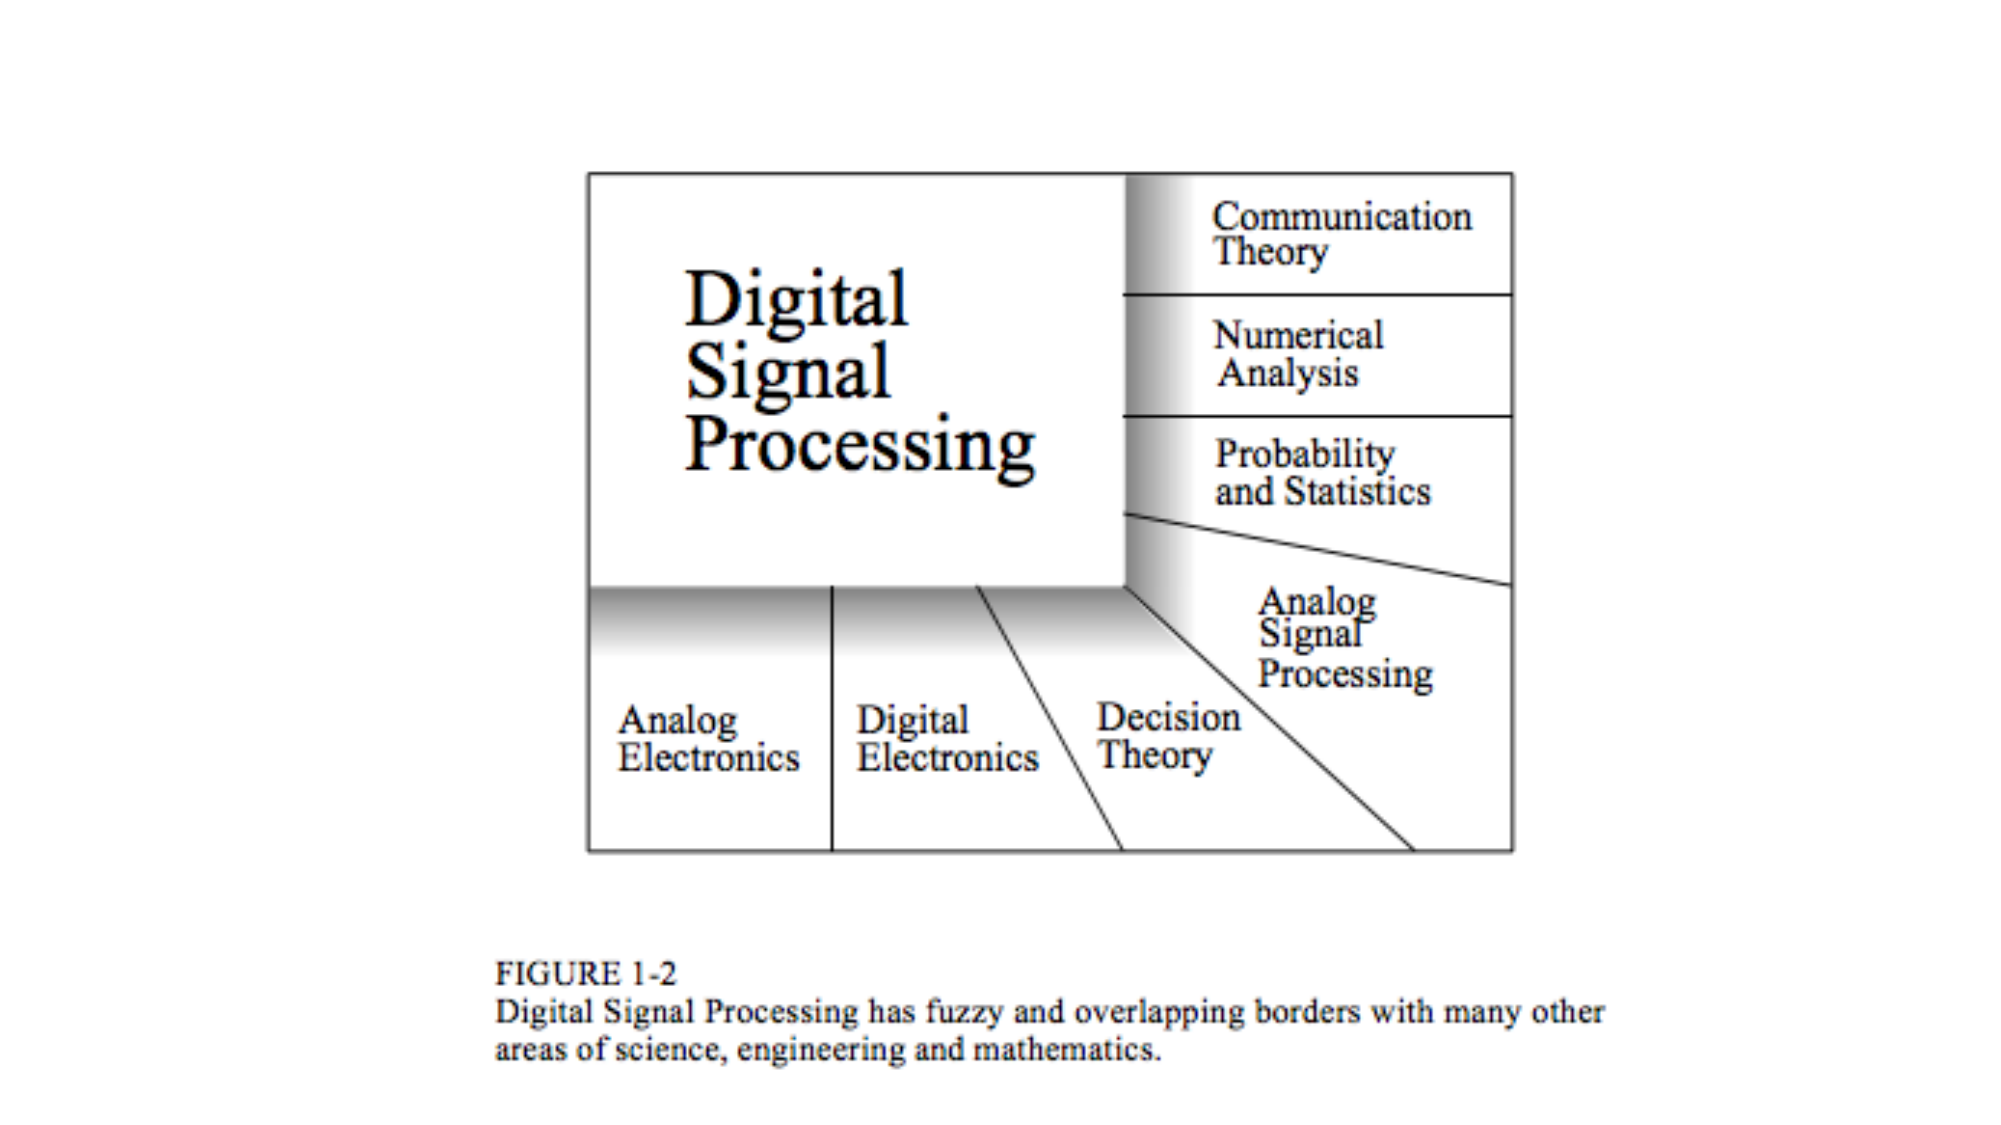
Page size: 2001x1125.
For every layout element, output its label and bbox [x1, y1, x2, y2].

picture [366, 115, 1651, 1093]
